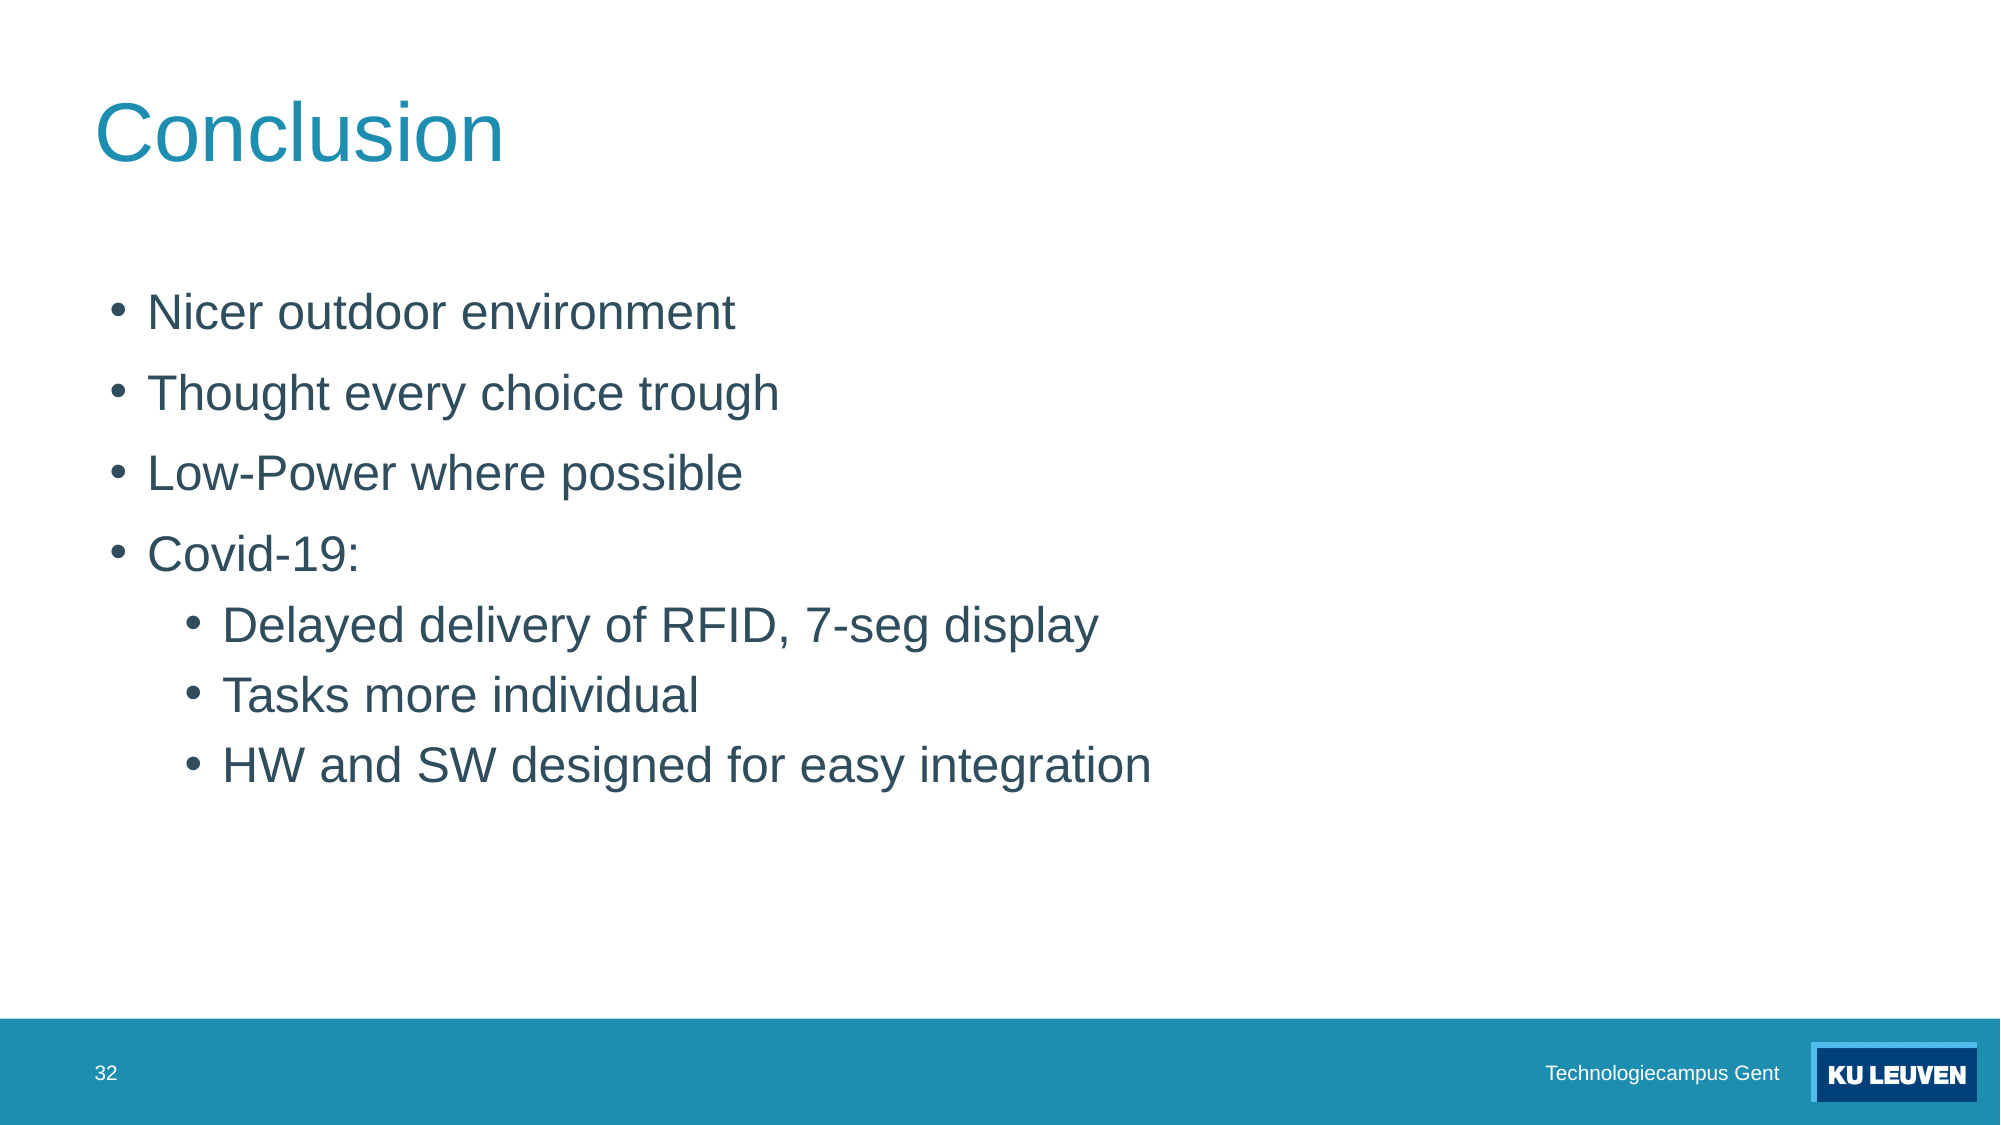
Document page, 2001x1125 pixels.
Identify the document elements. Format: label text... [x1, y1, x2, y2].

title Conclusion [94, 33, 1906, 223]
list Nicer outdoor environment Thought every choice trough Low-Power where possible Covid-19: Delayed delivery of RFID, 7-seg display Tasks more individual HW and SW designed for easy integration [94, 271, 1906, 1004]
footer Technologiecampus Gent [989, 1018, 1809, 1125]
slide_number 32 [94, 1018, 201, 1125]
picture [1811, 1042, 1977, 1102]
